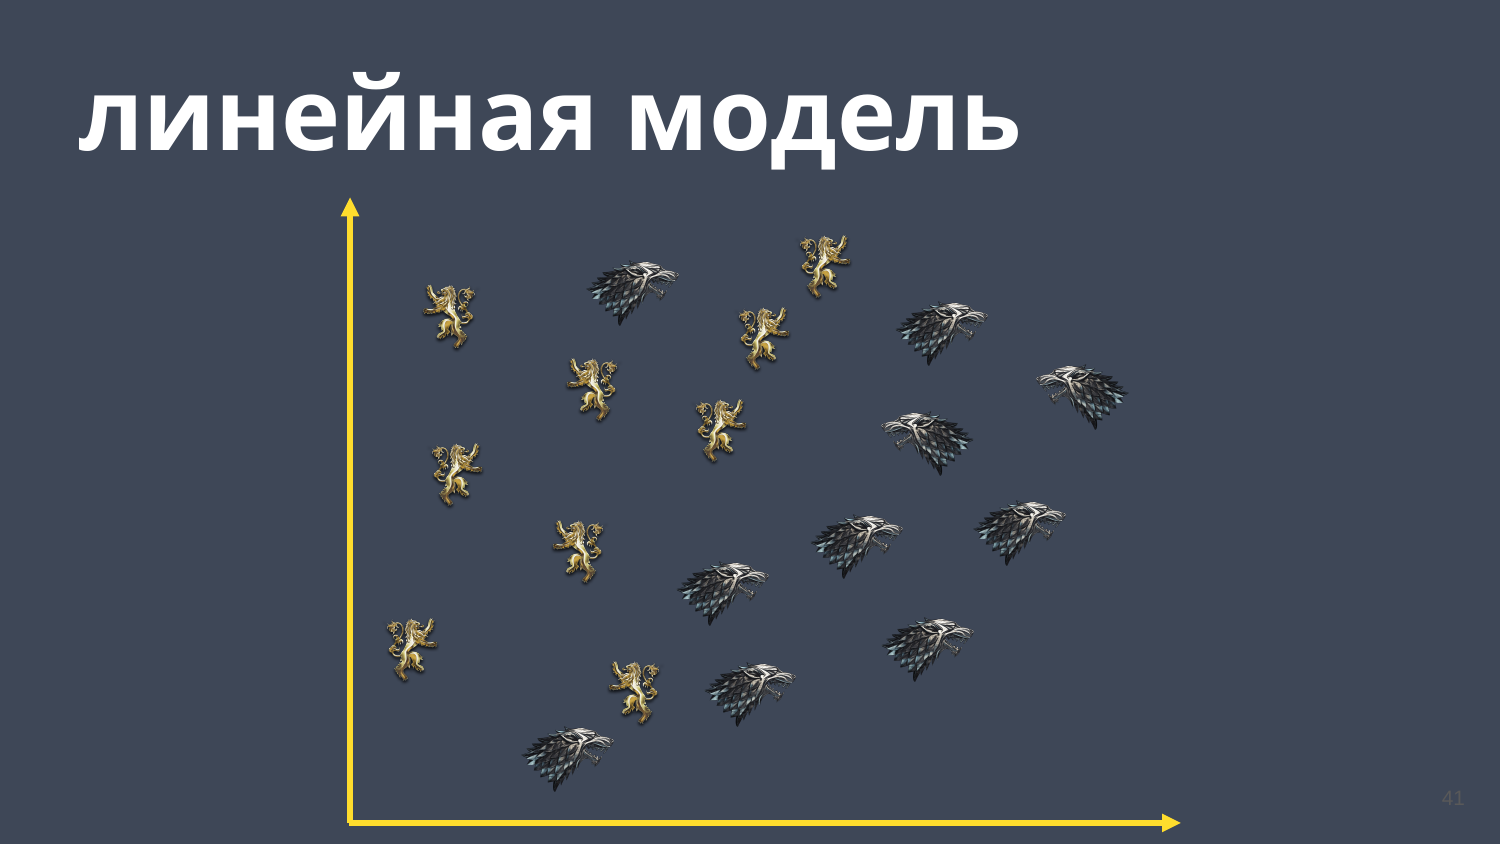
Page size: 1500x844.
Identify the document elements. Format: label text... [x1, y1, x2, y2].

picture [401, 272, 494, 365]
slide_number 41 [1389, 764, 1480, 830]
picture [972, 500, 1066, 566]
picture [412, 430, 504, 522]
text_box линейная модель [64, 35, 1299, 167]
picture [810, 514, 903, 580]
picture [703, 661, 797, 727]
picture [895, 301, 988, 367]
picture [521, 649, 678, 792]
picture [531, 508, 622, 599]
picture [676, 561, 769, 627]
picture [586, 260, 679, 326]
picture [881, 616, 974, 682]
picture [545, 346, 636, 438]
picture [1036, 364, 1129, 430]
picture [677, 387, 768, 478]
picture [368, 606, 459, 697]
picture [720, 223, 872, 386]
picture [881, 411, 974, 477]
